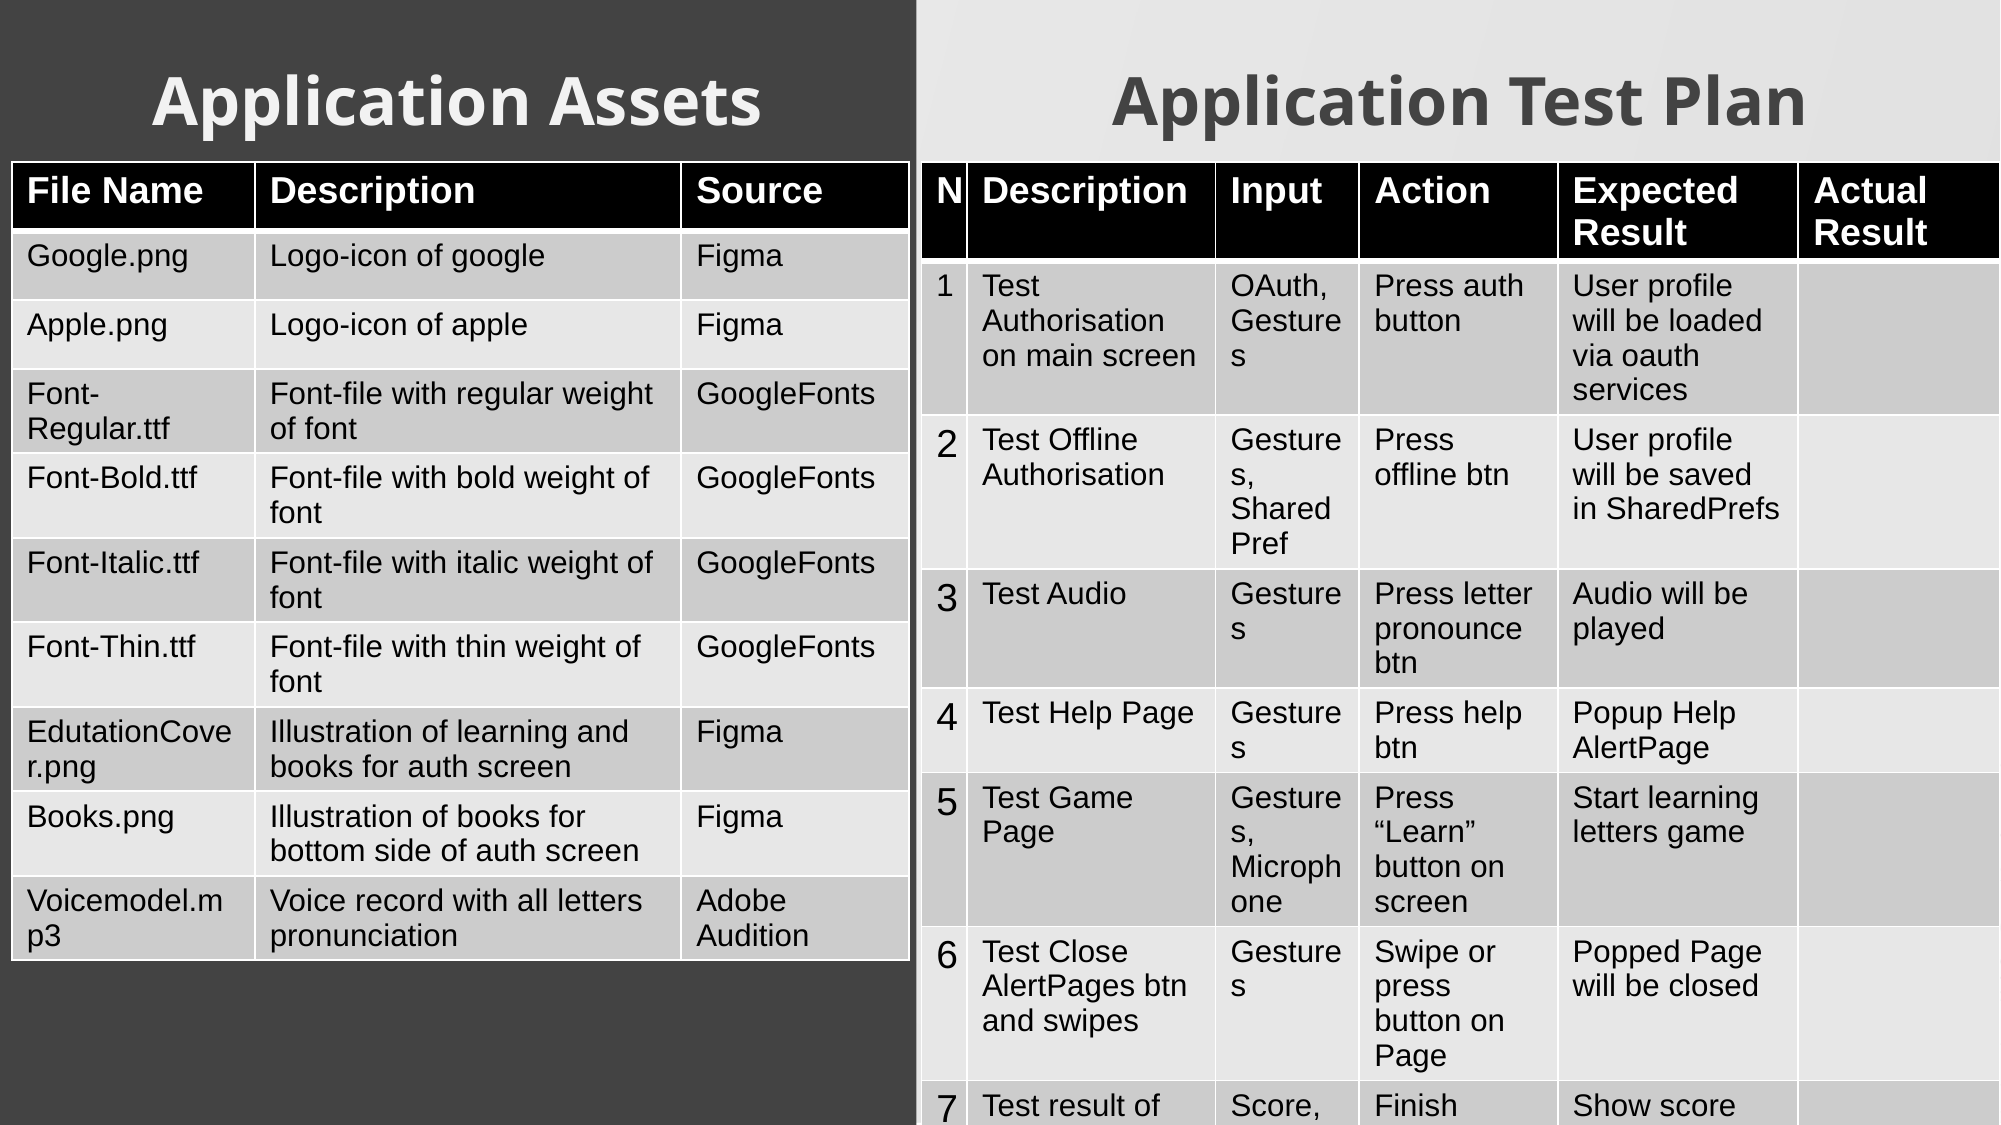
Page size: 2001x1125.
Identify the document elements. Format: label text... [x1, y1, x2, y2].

table_cell Logo-icon of apple [256, 301, 680, 368]
table_cell Voice record with all letters pronunciation [256, 877, 680, 959]
table_cell Google.png [13, 234, 254, 299]
table_header File Name [13, 163, 254, 228]
table_cell Logo-icon of google [256, 234, 680, 299]
table_cell Illustration of learning and books for auth screen [256, 708, 680, 790]
table_cell Popped Page will be closed [1559, 927, 1797, 1080]
table_cell Gestures, SharedPref [1216, 416, 1358, 568]
table_cell Figma [682, 301, 908, 368]
table_cell 6 [922, 927, 966, 1080]
table_cell Test Help Page [968, 689, 1215, 772]
table_cell [1799, 927, 1999, 1080]
table_cell 1 [922, 264, 966, 414]
table_cell Illustration of books for bottom side of auth screen [256, 792, 680, 875]
table_cell Apple.png [13, 301, 254, 368]
table_cell Test Close AlertPages btn and swipes [968, 927, 1215, 1080]
table_cell Press help btn [1360, 689, 1557, 772]
table_header N [922, 163, 966, 258]
table_cell EdutationCover.png [13, 708, 254, 790]
table_cell Press auth button [1360, 264, 1557, 414]
table_cell Figma [682, 234, 908, 299]
table_cell [1799, 264, 1999, 414]
table_cell Font-Regular.ttf [13, 370, 254, 452]
table_cell [1799, 570, 1999, 687]
table_cell Gestures, Microphone [1216, 773, 1358, 926]
table_cell Font-file with regular weight of font [256, 370, 680, 452]
table_cell Press “Learn” button on screen [1360, 773, 1557, 926]
table_header Expected Result [1559, 163, 1797, 258]
table_cell User profile will be saved in SharedPrefs [1559, 416, 1797, 568]
table_cell [1799, 773, 1999, 926]
table_header Source [682, 163, 908, 228]
table_cell Voicemodel.mp3 [13, 877, 254, 959]
table_cell Swipe or press button on Page [1360, 927, 1557, 1080]
table_cell Gestures [1216, 570, 1358, 687]
table_header Action [1360, 163, 1557, 258]
table_cell [1799, 416, 1999, 568]
table_cell [1799, 1081, 1999, 1125]
table_header Actual Result [1799, 163, 1999, 258]
table_cell 4 [922, 689, 966, 772]
table_cell 3 [922, 570, 966, 687]
table_cell GoogleFonts [682, 370, 908, 452]
table_cell 2 [922, 416, 966, 568]
table_cell Font-file with bold weight of font [256, 454, 680, 537]
table_cell Press letter pronounce btn [1360, 570, 1557, 687]
table_cell GoogleFonts [682, 539, 908, 621]
table_cell Font-Thin.ttf [13, 623, 254, 706]
table_cell Test Audio [968, 570, 1215, 687]
table_cell Popup Help AlertPage [1559, 689, 1797, 772]
table_cell GoogleFonts [682, 454, 908, 537]
table_cell Score, Mistakes [1216, 1081, 1358, 1125]
table_header Input [1216, 163, 1358, 258]
table_cell Gestures [1216, 927, 1358, 1080]
table_cell Books.png [13, 792, 254, 875]
table_cell Font-Italic.ttf [13, 539, 254, 621]
table_cell Test Authorisation on main screen [968, 264, 1215, 414]
table_header Description [968, 163, 1215, 258]
table_cell Figma [682, 792, 908, 875]
picture [918, 0, 2001, 1125]
table_cell [1799, 689, 1999, 772]
table_cell GoogleFonts [682, 623, 908, 706]
title Application Test Plan [921, 43, 2000, 161]
table_cell Audio will be played [1559, 570, 1797, 687]
table_cell Press offline btn [1360, 416, 1557, 568]
table_cell Font-file with italic weight of font [256, 539, 680, 621]
table_cell Adobe Audition [682, 877, 908, 959]
table_cell Gestures [1216, 689, 1358, 772]
table_header Description [256, 163, 680, 228]
table_cell Figma [682, 708, 908, 790]
table_cell User profile will be loaded via oauth services [1559, 264, 1797, 414]
table_cell Test Game Page [968, 773, 1215, 926]
table_cell Show score and analyse mistakes [1559, 1081, 1797, 1125]
table_cell Test Offline Authorisation [968, 416, 1215, 568]
text_box Application Assets [0, 43, 917, 188]
table_cell 7 [922, 1081, 966, 1125]
table_cell Test result of game [968, 1081, 1215, 1125]
text_box [0, 0, 918, 1125]
table_cell OAuth, Gestures [1216, 264, 1358, 414]
table_cell Font-Bold.ttf [13, 454, 254, 537]
table_cell 5 [922, 773, 966, 926]
table_cell Font-file with thin weight of font [256, 623, 680, 706]
table_cell Start learning letters game [1559, 773, 1797, 926]
table_cell Finish Knowledge test [1360, 1081, 1557, 1125]
